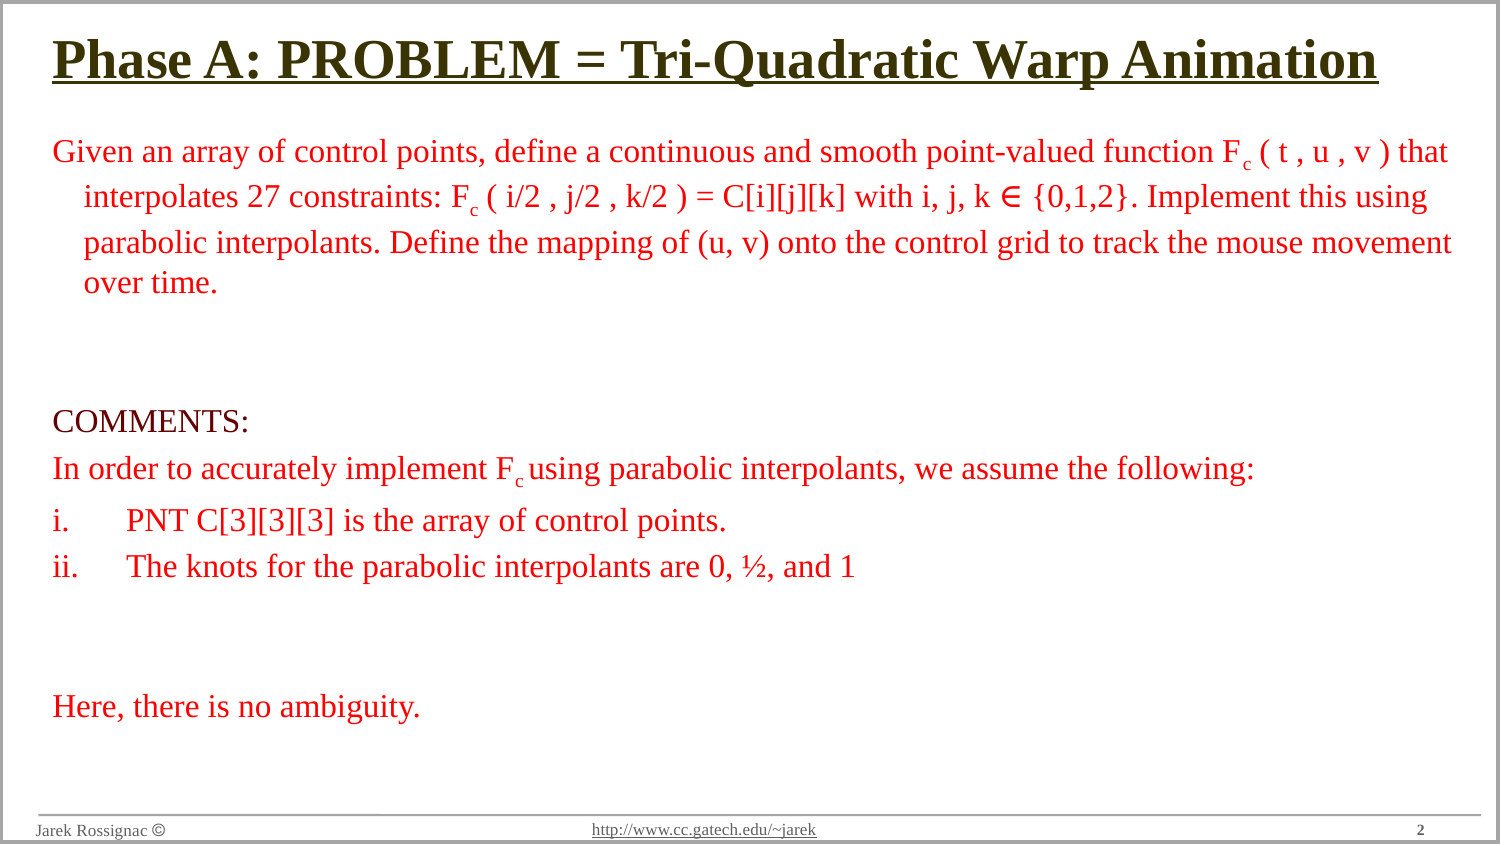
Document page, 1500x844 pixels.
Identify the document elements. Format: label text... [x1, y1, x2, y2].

list Given an array of control points, define a continuous and smooth point-valued function Fc ( t , u , v ) that interpolates 27 constraints: Fc ( i/2 , j/2 , k/2 ) = C[i][j][k] with i, j, k ∈ {0,1,2}. Implement this using parabolic interpolants. Define the mapping of (u, v) onto the control grid to track the mouse movement over time. COMMENTS: In order to accurately implement Fc using parabolic interpolants, we assume the following: PNT C[3][3][3] is the array of control points. The knots for the parabolic interpolants are 0, ½, and 1 Here, there is no ambiguity. [37, 121, 1475, 810]
title Phase A: PROBLEM = Tri-Quadratic Warp Animation [37, 20, 1475, 91]
